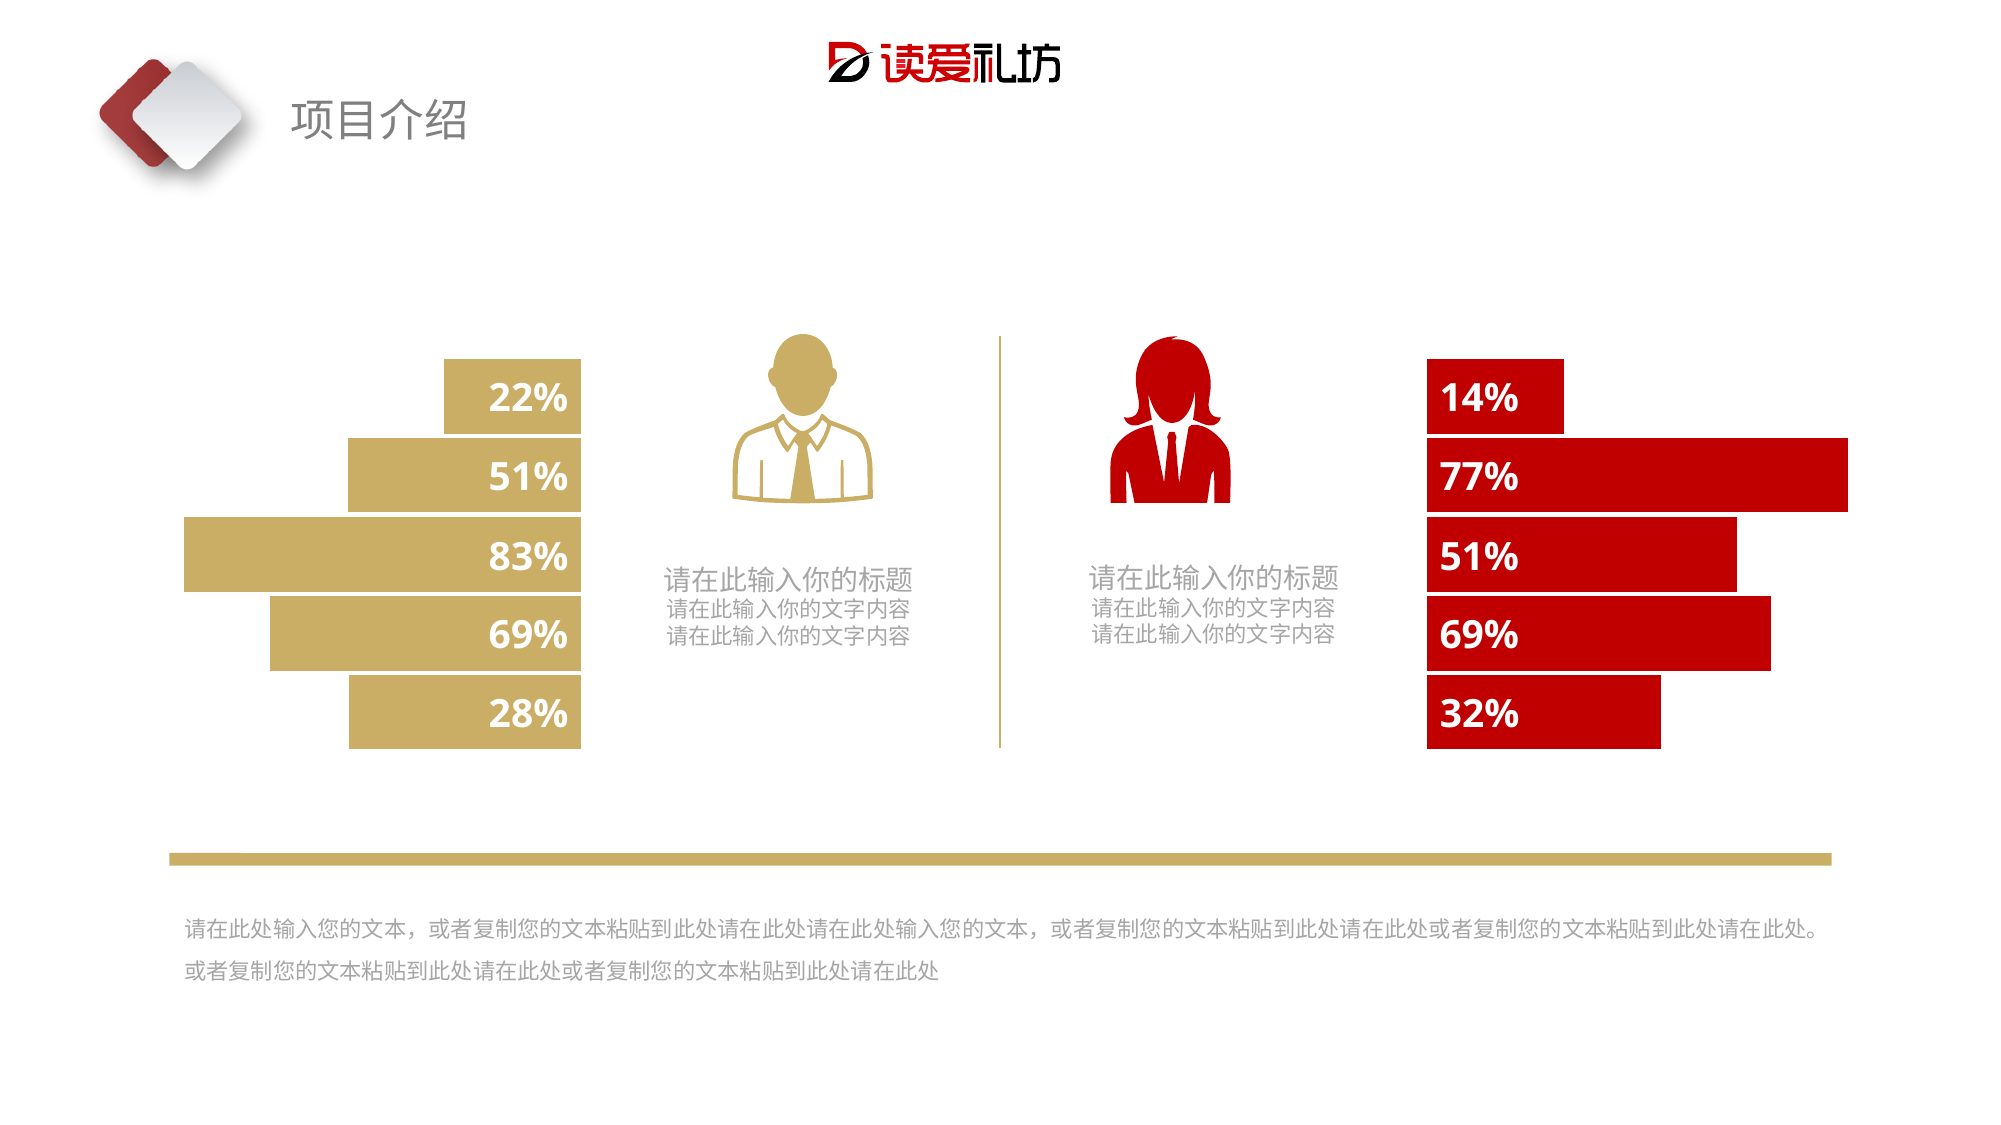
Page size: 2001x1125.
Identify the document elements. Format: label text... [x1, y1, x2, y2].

text_box 32% [1423, 671, 1665, 754]
text_box 51% [1423, 513, 1742, 596]
text_box 14% [1423, 355, 1568, 434]
text_box 22% [439, 355, 585, 434]
text_box 28% [344, 671, 585, 754]
text_box 请在此输入你的标题 请在此输入你的文字内容 请在此输入你的文字内容 [1004, 553, 1426, 655]
text_box [1110, 424, 1231, 503]
picture [119, 48, 254, 182]
text_box 77% [1423, 434, 1852, 517]
text_box [1123, 336, 1221, 426]
text_box 69% [266, 592, 585, 675]
text_box 69% [1423, 592, 1775, 675]
text_box 51% [344, 434, 585, 513]
text_box 请在此输入你的标题 请在此输入你的文字内容 请在此输入你的文字内容 [577, 554, 995, 657]
text_box 83% [179, 513, 585, 596]
text_box [768, 334, 837, 416]
text_box 请在此处输入您的文本，或者复制您的文本粘贴到此处请在此处请在此处输入您的文本，或者复制您的文本粘贴到此处请在此处或者复制您的文本粘贴到此处请在此处。或者复制您的文本粘贴到此处请在此处或者复制您的文本粘贴到此处请在此处 [169, 893, 1832, 992]
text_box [828, 41, 1061, 83]
text_box [732, 413, 873, 504]
